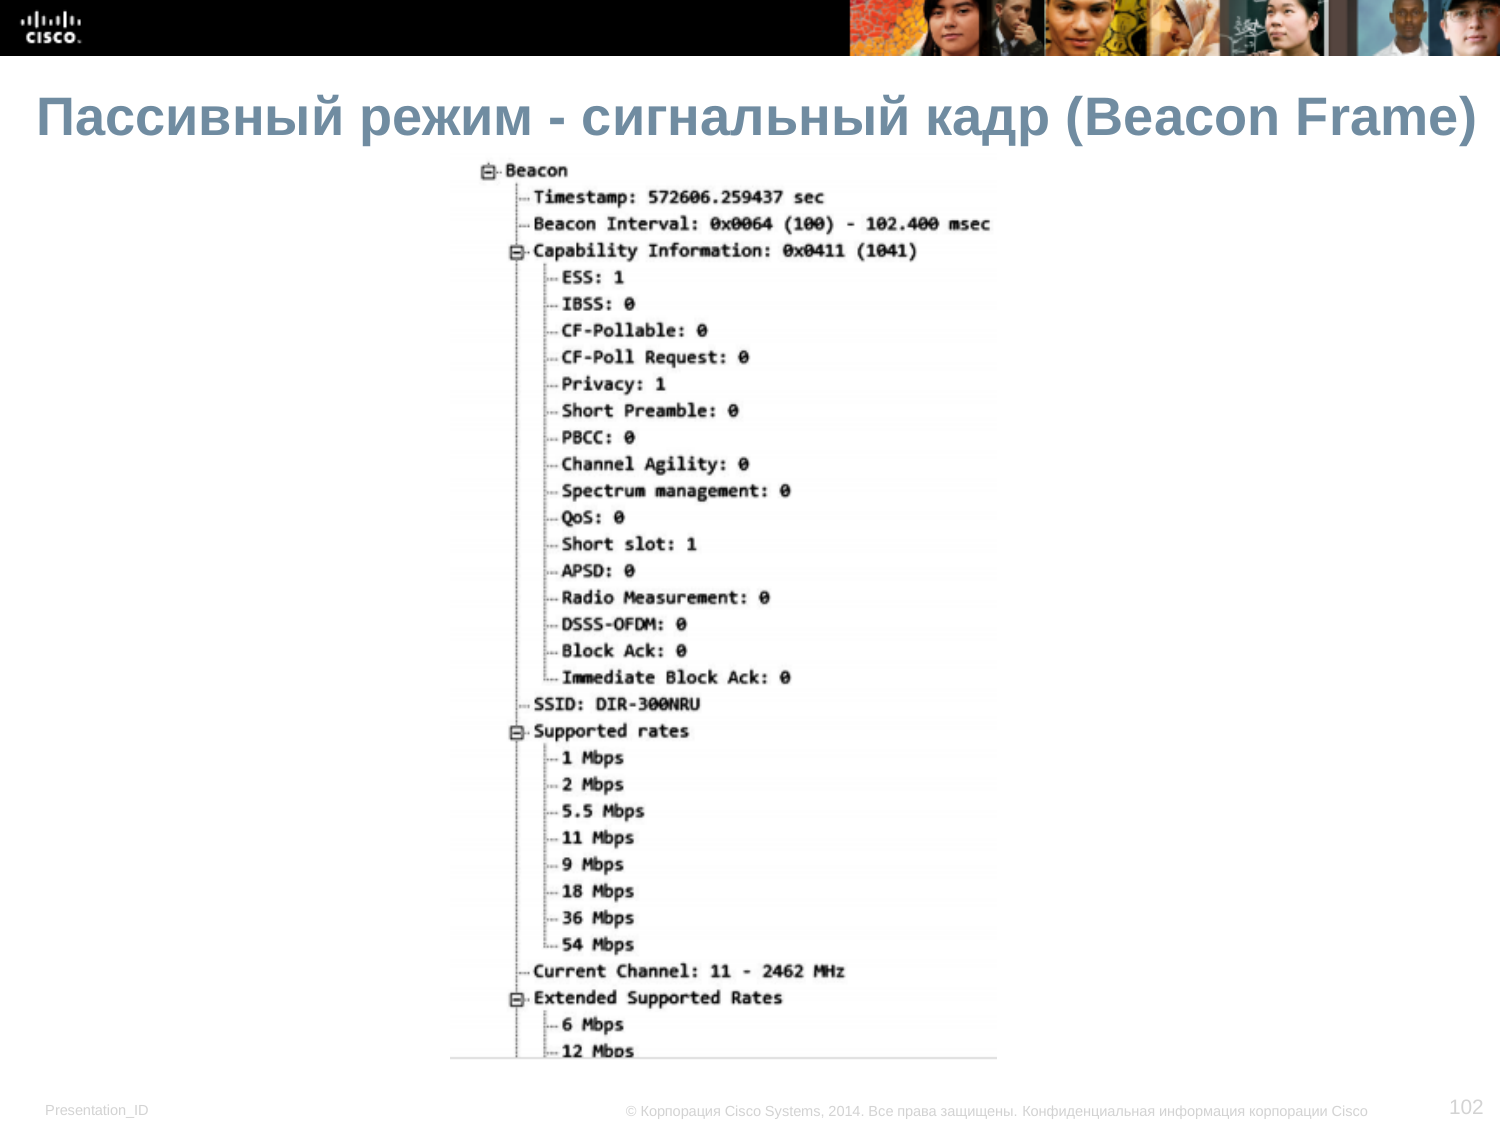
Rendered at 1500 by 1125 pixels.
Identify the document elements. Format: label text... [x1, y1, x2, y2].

picture [449, 153, 997, 1061]
title Пассивный режим - сигнальный кадр (Beacon Frame) [22, 70, 1500, 155]
picture [0, 0, 1500, 56]
